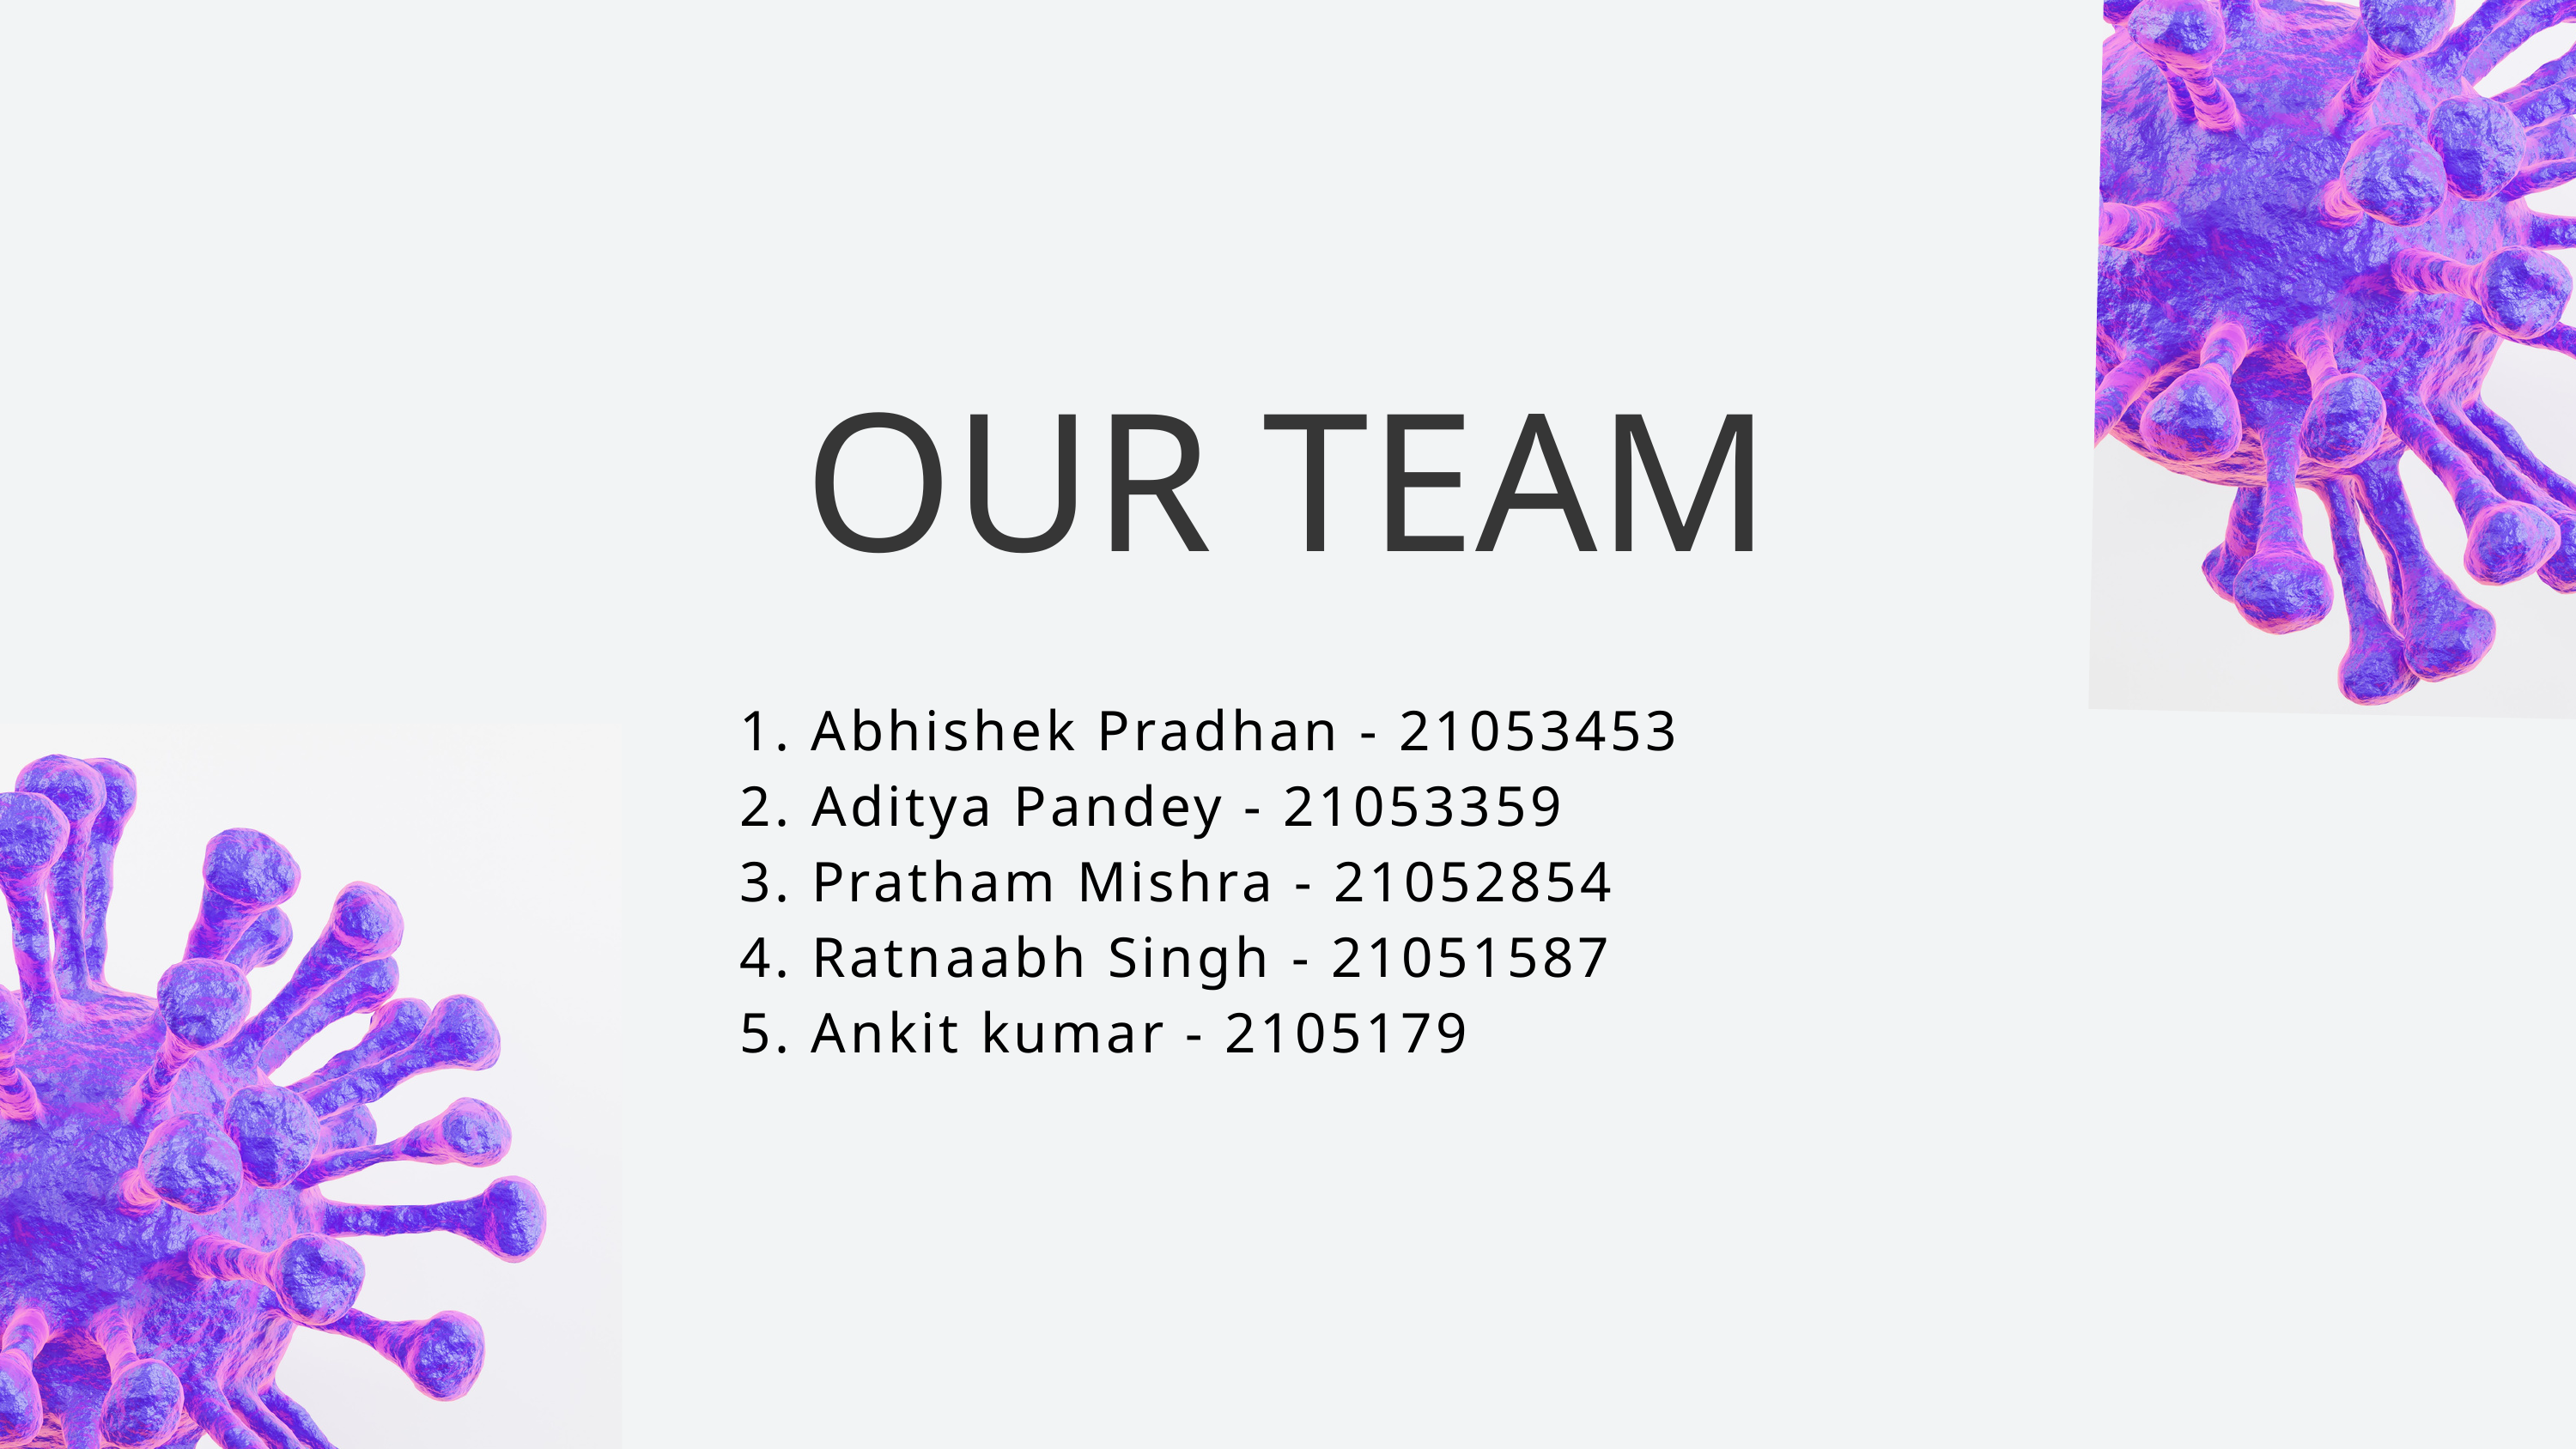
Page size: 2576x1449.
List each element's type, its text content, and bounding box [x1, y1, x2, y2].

text_box 1. Abhishek Pradhan - 21053453 2. Aditya Pandey - 21053359 3. Pratham Mishra - 21052854 4. Ratnaabh Singh - 21051587 5. Ankit kumar - 2105179 [739, 686, 1837, 1064]
text_box OUR TEAM [223, 360, 2095, 591]
text_box [2088, 0, 2576, 719]
text_box [0, 724, 623, 1449]
